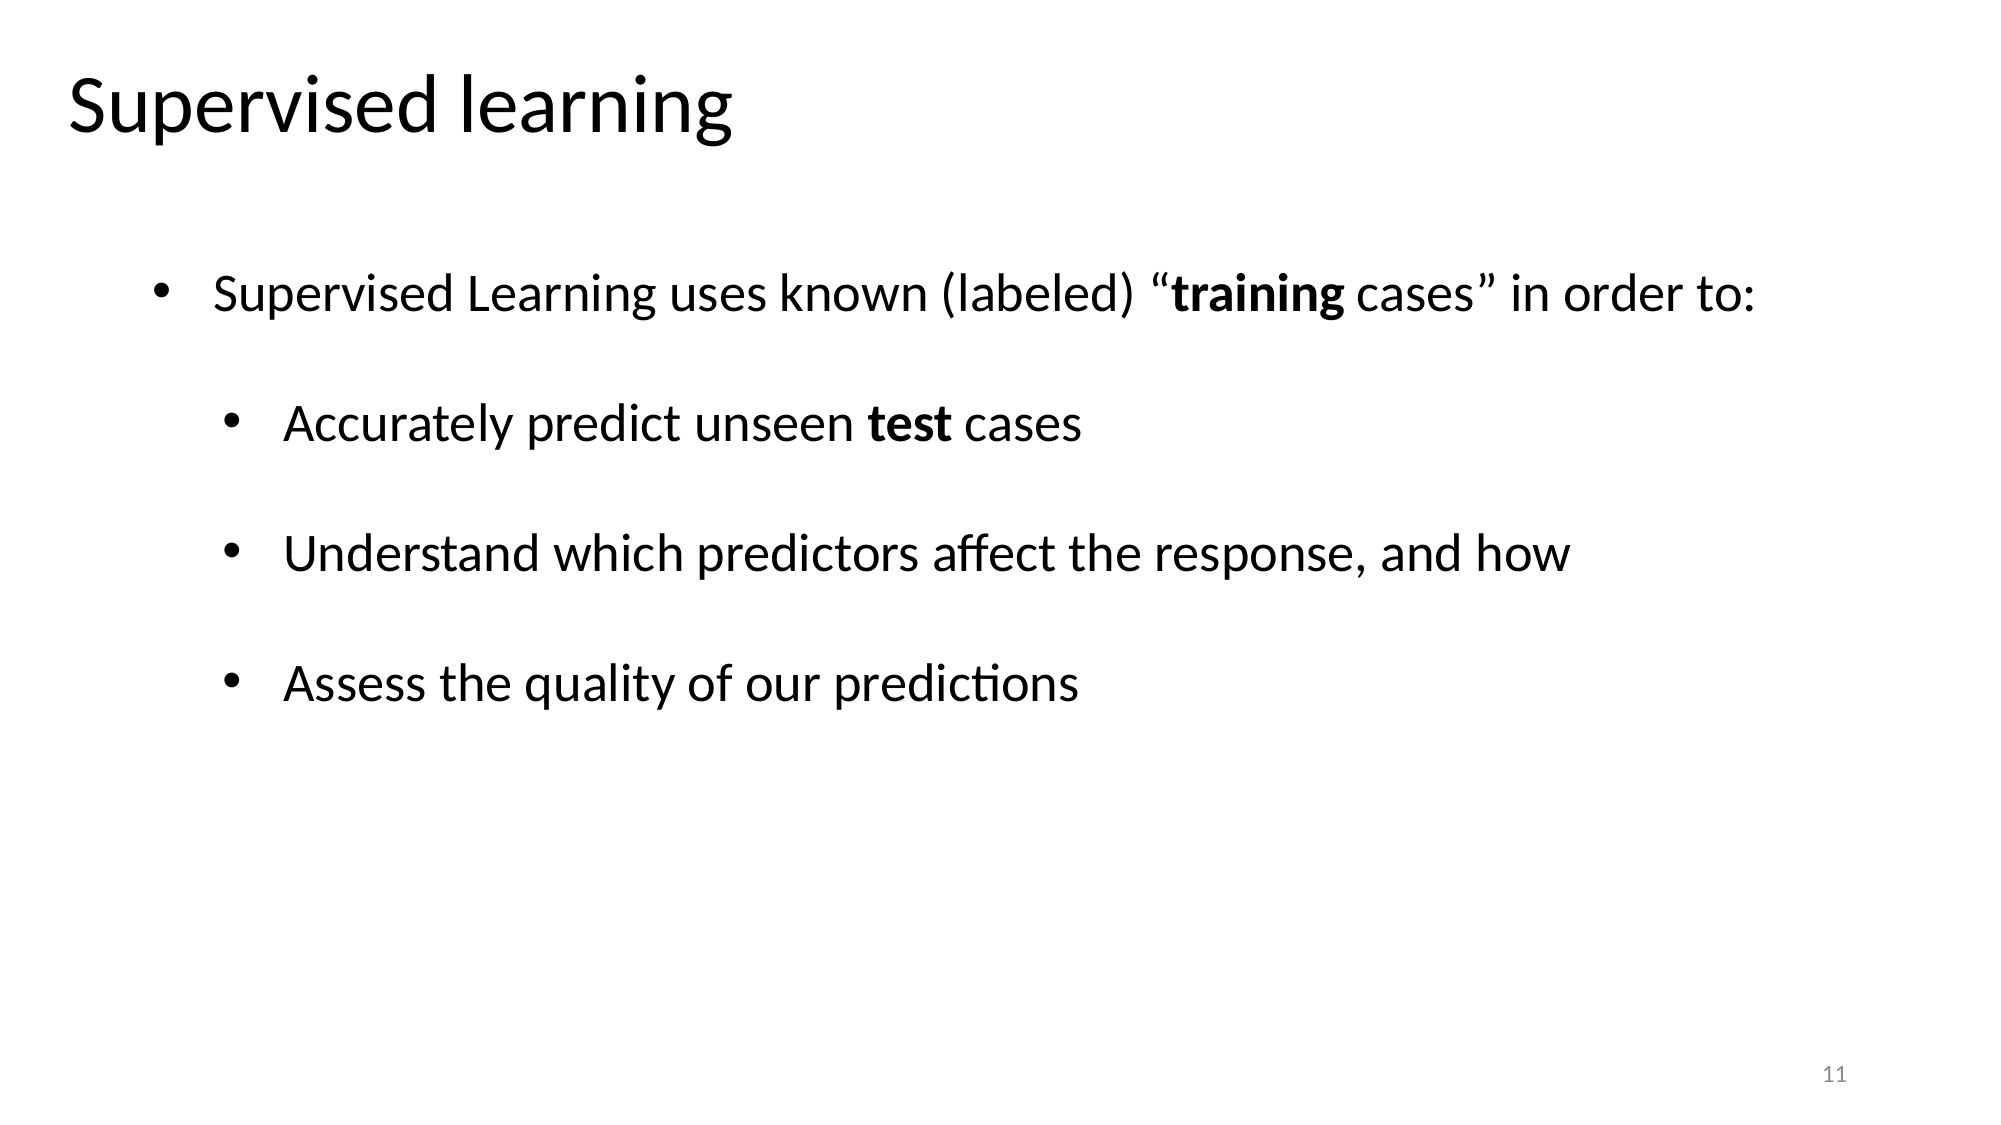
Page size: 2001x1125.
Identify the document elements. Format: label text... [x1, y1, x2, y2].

text_box Supervised learning [54, 41, 750, 157]
text_box Supervised Learning uses known (labeled) “training cases” in order to: Accurately predict unseen test cases Understand which predictors affect the response, and how Assess the quality of our predictions [137, 249, 1847, 720]
slide_number 11 [1412, 1042, 1863, 1103]
